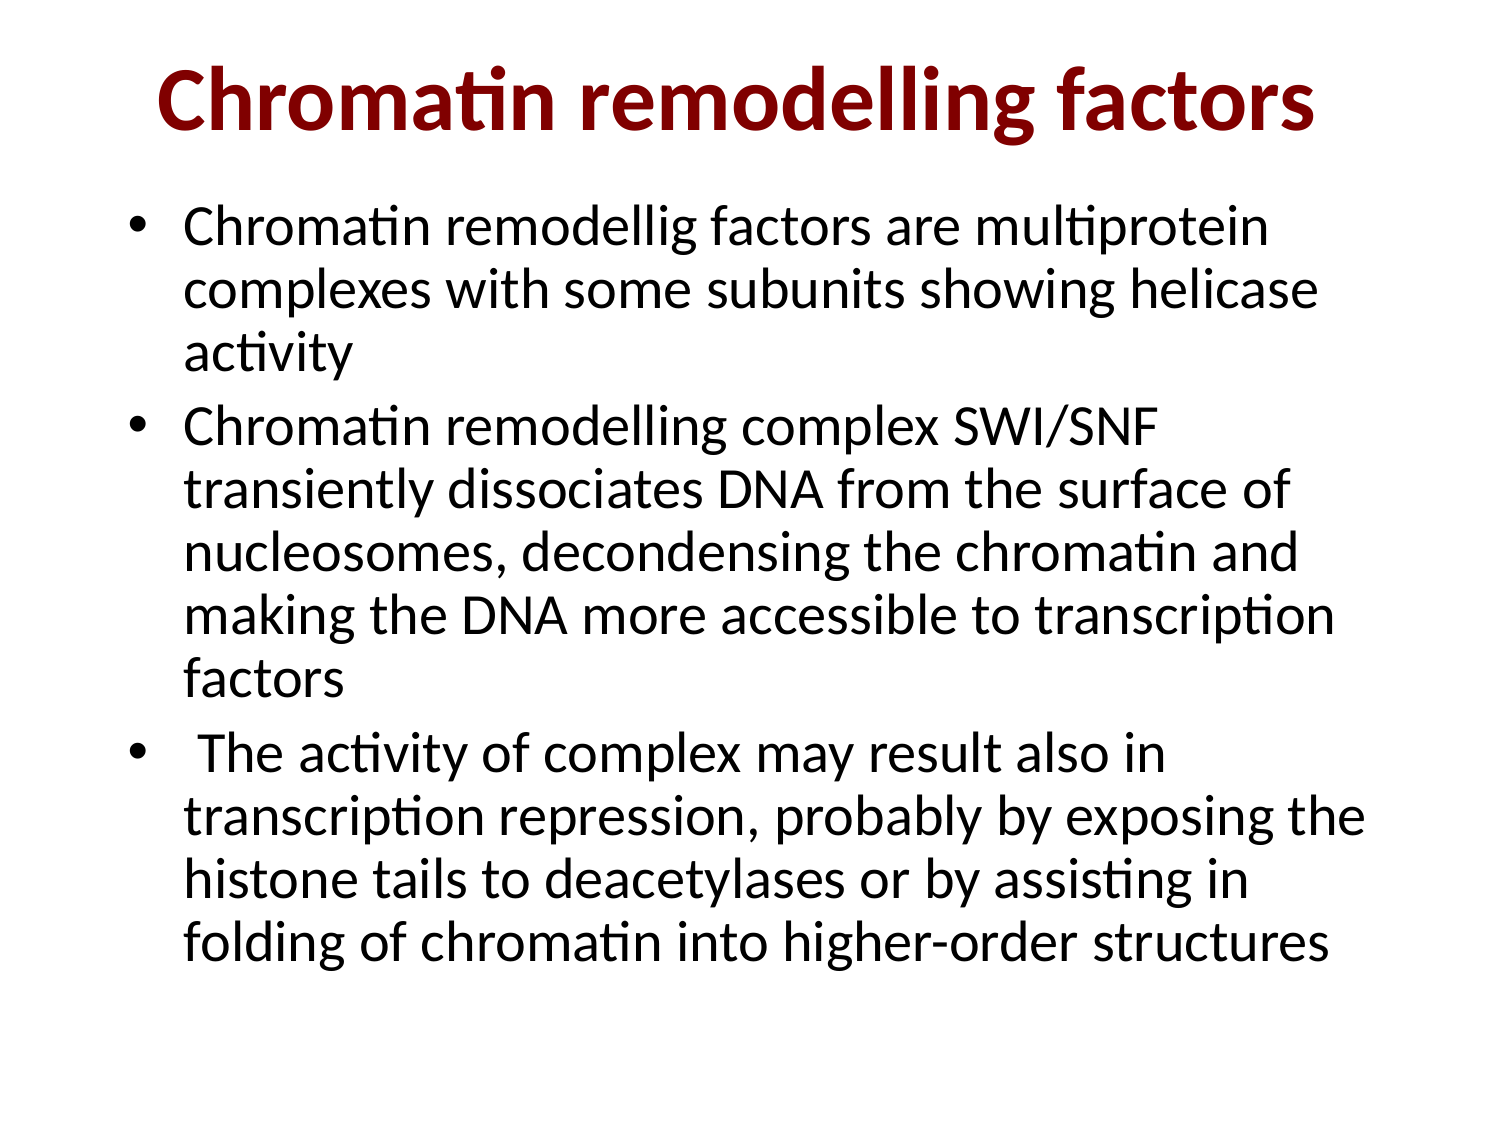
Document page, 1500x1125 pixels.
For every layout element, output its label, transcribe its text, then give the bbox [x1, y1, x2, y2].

list Chromatin remodellig factors are multiprotein complexes with some subunits showing helicase activity Chromatin remodelling complex SWI/SNF transiently dissociates DNA from the surface of nucleosomes, decondensing the chromatin and making the DNA more accessible to transcription factors The activity of complex may result also in transcription repression, probably by exposing the histone tails to deacetylases or by assisting in folding of chromatin into higher-order structures [112, 187, 1388, 1000]
title Chromatin remodelling factors [99, 0, 1375, 188]
